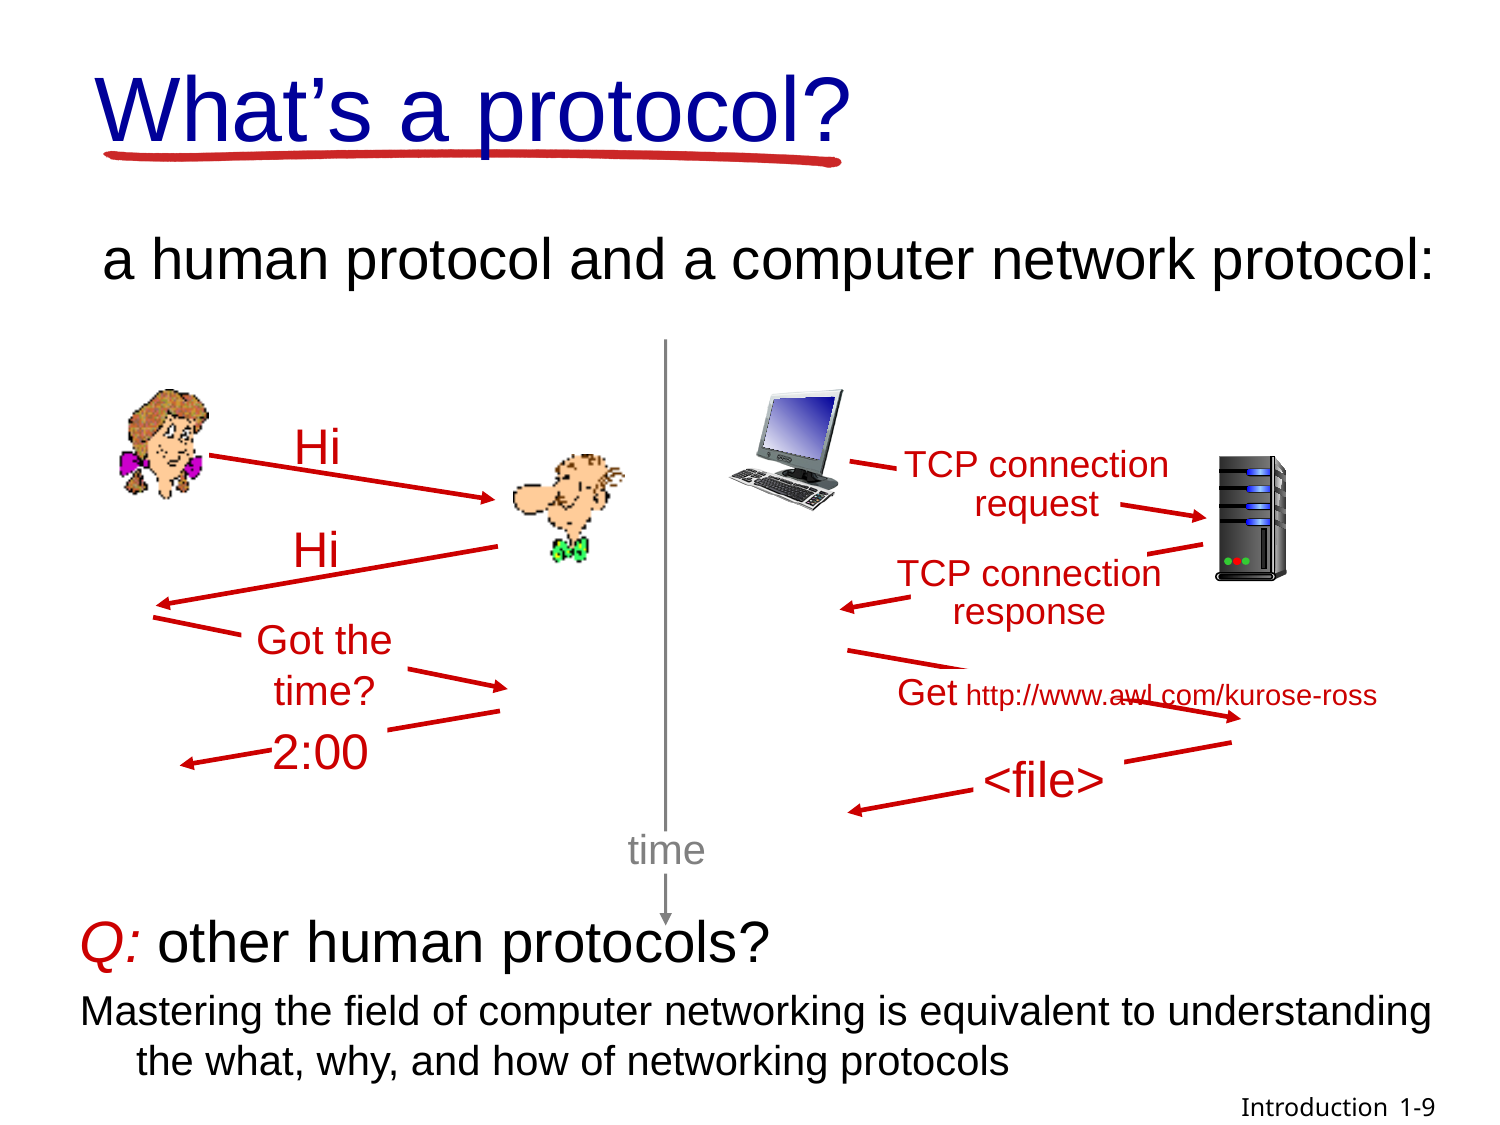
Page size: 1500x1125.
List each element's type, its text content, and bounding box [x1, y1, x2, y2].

text_box TCP connection request [889, 440, 1185, 532]
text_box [256, 711, 388, 787]
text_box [701, 383, 849, 520]
text_box Mastering the field of computer networking is equivalent to understanding the what, why, and how of networking protocols [65, 976, 1463, 1065]
text_box [155, 584, 277, 610]
picture [100, 144, 851, 173]
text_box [882, 660, 1500, 722]
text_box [241, 605, 408, 722]
text_box [659, 889, 672, 926]
text_box [356, 478, 496, 505]
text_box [1215, 456, 1287, 581]
text_box TCP connection response [881, 548, 1177, 640]
text_box Q: other human protocols? [65, 896, 791, 976]
text_box [847, 790, 968, 817]
text_box [413, 669, 508, 693]
picture [513, 454, 625, 569]
text_box [839, 601, 881, 614]
slide_number 1-9 [1383, 1084, 1496, 1125]
text_box Hi [278, 407, 356, 483]
text_box [1185, 510, 1207, 523]
text_box Hi [277, 509, 355, 585]
text_box <file> [968, 739, 1121, 815]
text_box What’s a protocol? [79, 33, 1008, 177]
text_box [179, 753, 251, 770]
footer Introduction [928, 1084, 1383, 1125]
picture [116, 389, 209, 504]
list a human protocol and a computer network protocol: [87, 224, 1496, 338]
text_box [1121, 758, 1125, 807]
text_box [612, 815, 732, 881]
